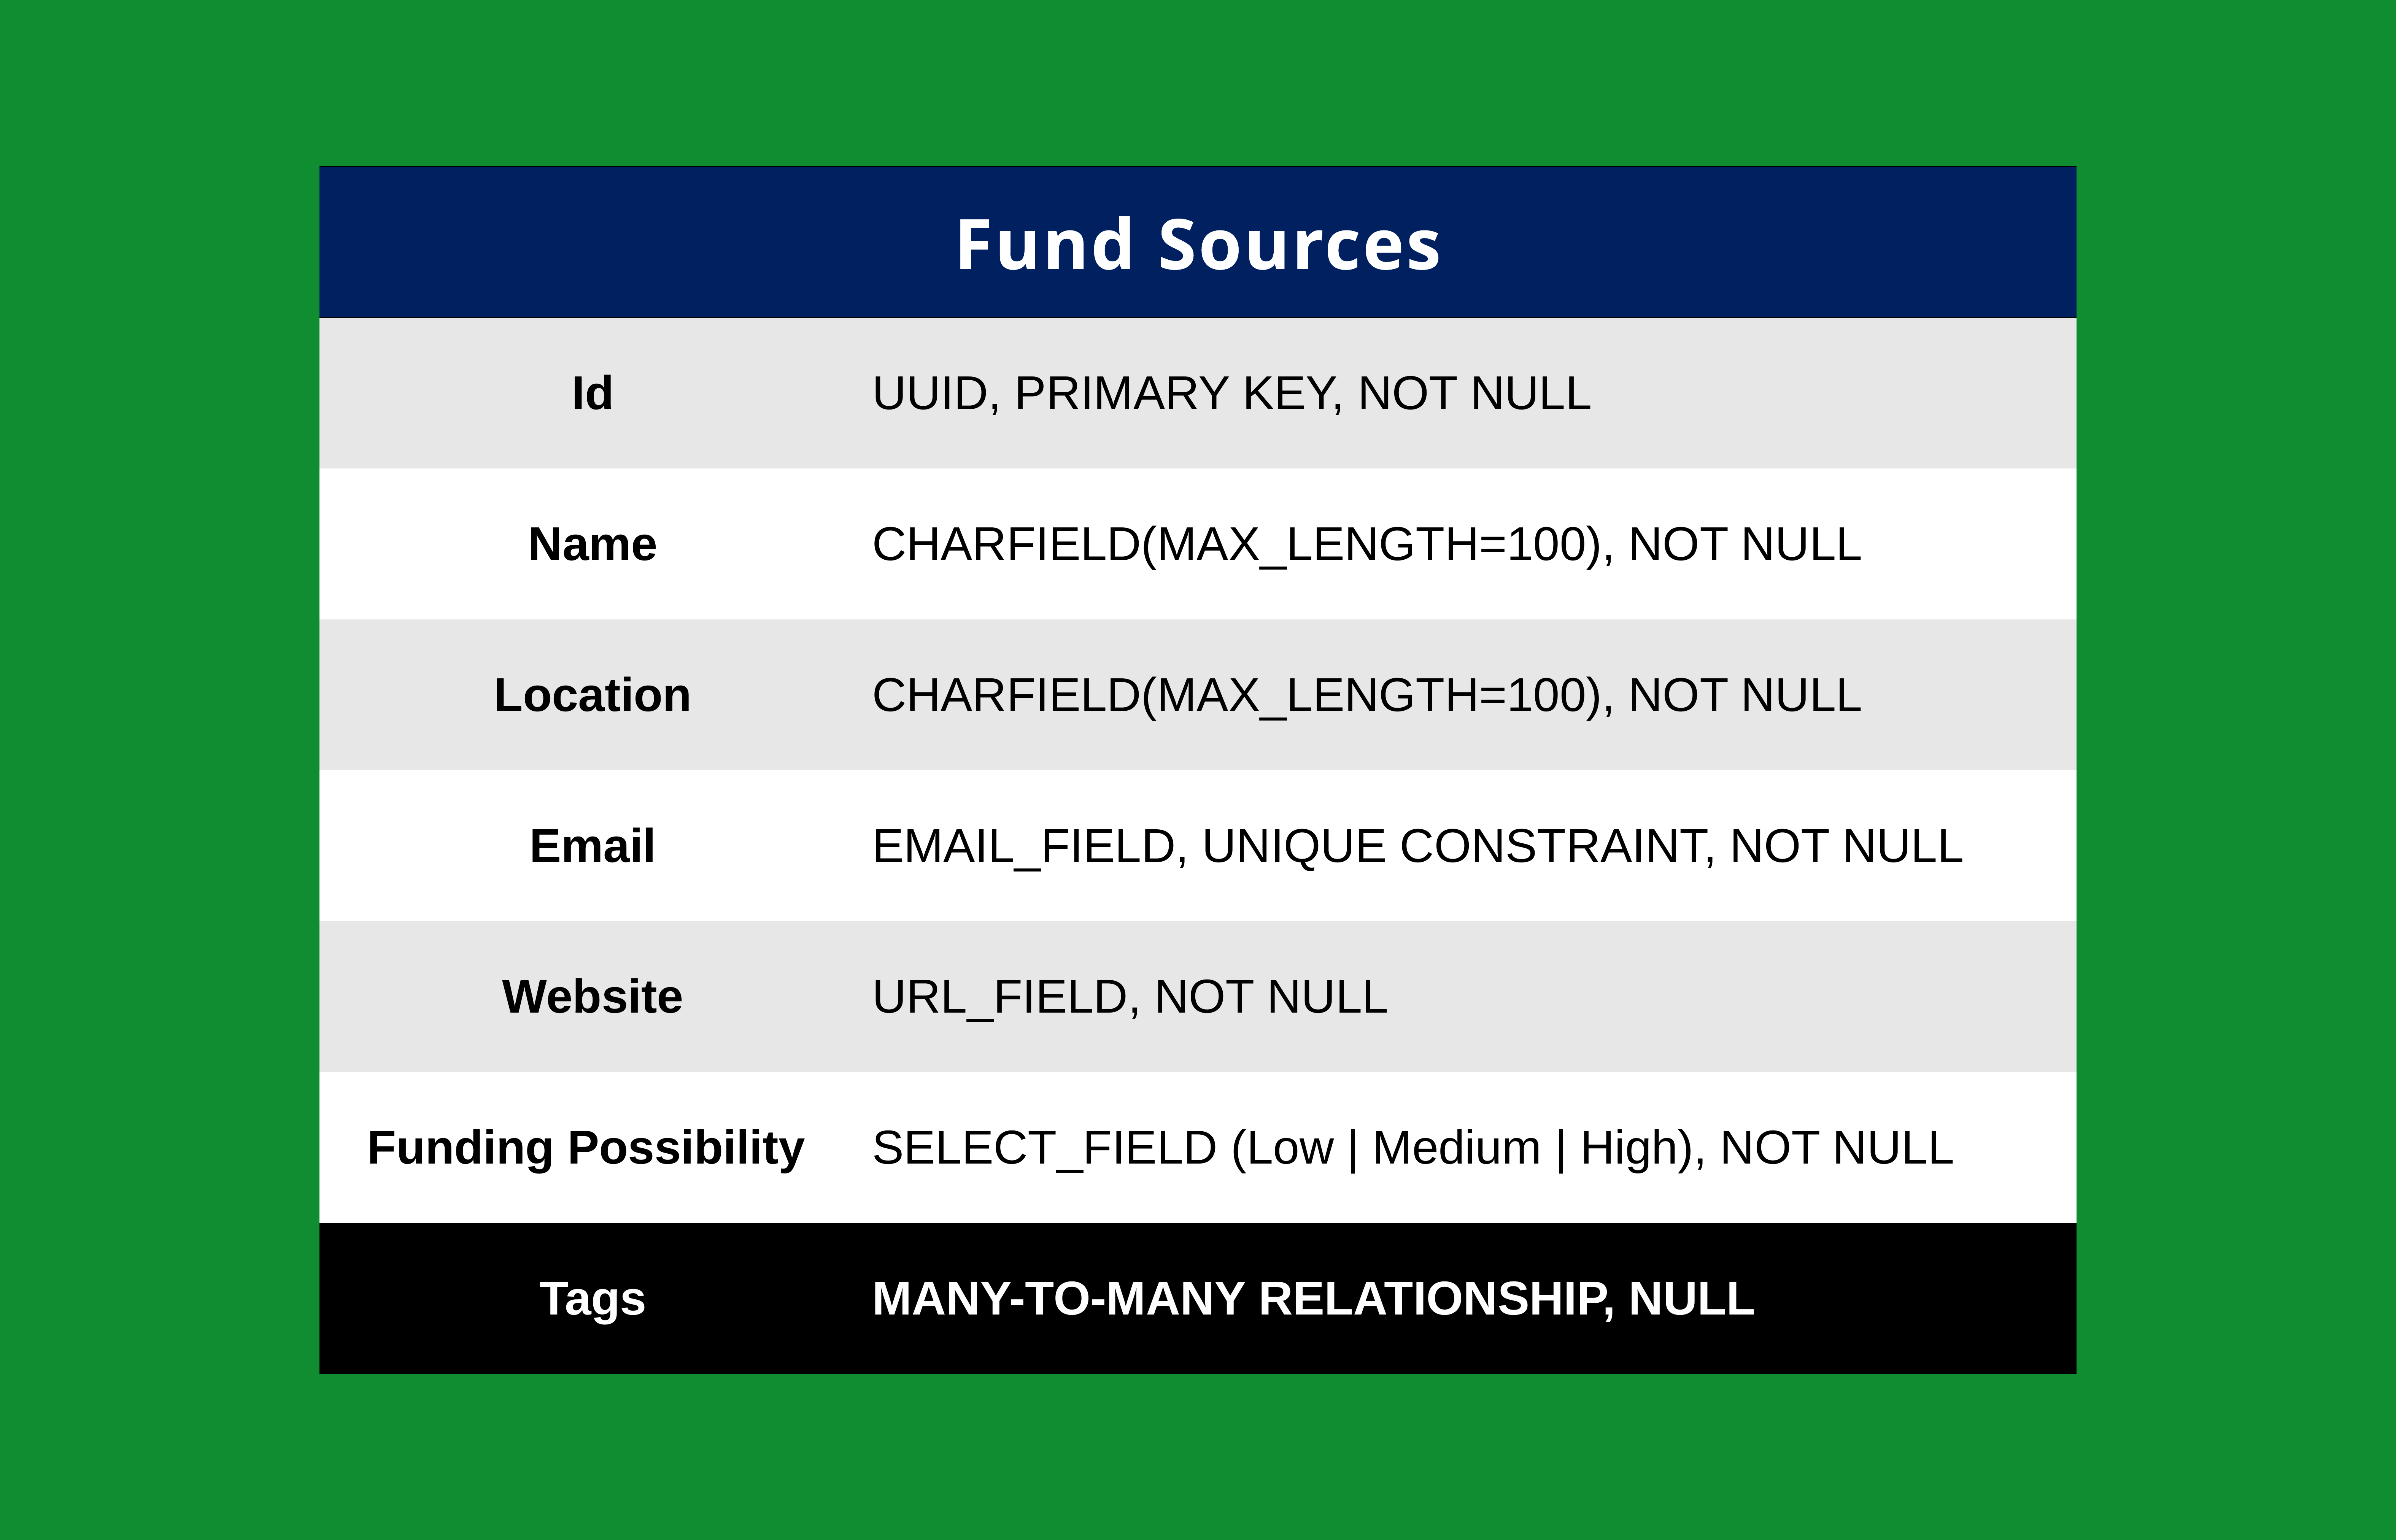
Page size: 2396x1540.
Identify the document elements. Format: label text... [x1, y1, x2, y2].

table_header Fund Sources [319, 167, 2077, 317]
table_cell Name [319, 468, 866, 619]
table_cell SELECT_FIELD (Low | Medium | High), NOT NULL [866, 1072, 2077, 1223]
table_cell UUID, PRIMARY KEY, NOT NULL [866, 318, 2077, 468]
table_cell Location [319, 619, 866, 770]
table_cell CHARFIELD(MAX_LENGTH=100), NOT NULL [866, 468, 2077, 619]
table_cell Tags [319, 1223, 866, 1373]
table_cell CHARFIELD(MAX_LENGTH=100), NOT NULL [866, 619, 2077, 770]
table_cell Funding Possibility [319, 1072, 866, 1223]
table_cell URL_FIELD, NOT NULL [866, 921, 2077, 1072]
table_cell Email [319, 770, 866, 921]
table_cell MANY-TO-MANY RELATIONSHIP, NULL [866, 1223, 2077, 1373]
table_cell Id [319, 318, 866, 468]
table_cell EMAIL_FIELD, UNIQUE CONSTRAINT, NOT NULL [866, 770, 2077, 921]
table_cell Website [319, 921, 866, 1072]
